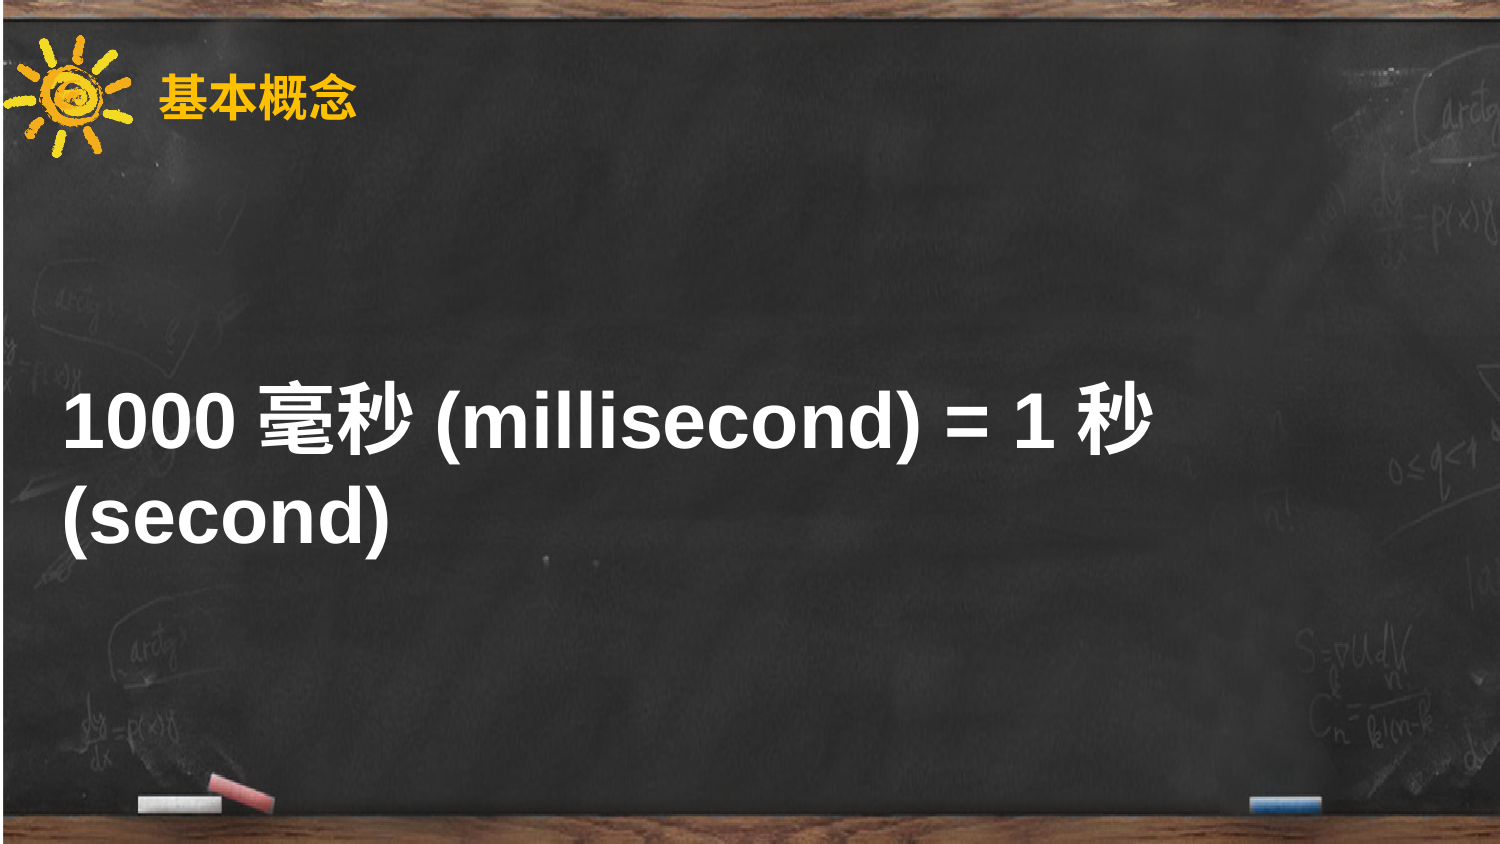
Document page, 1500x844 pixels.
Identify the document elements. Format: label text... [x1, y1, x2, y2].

picture [0, 0, 1500, 844]
text_box 1000毫秒(millisecond) = 1秒(second) [46, 354, 1454, 711]
text_box 基本概念 [158, 66, 412, 127]
